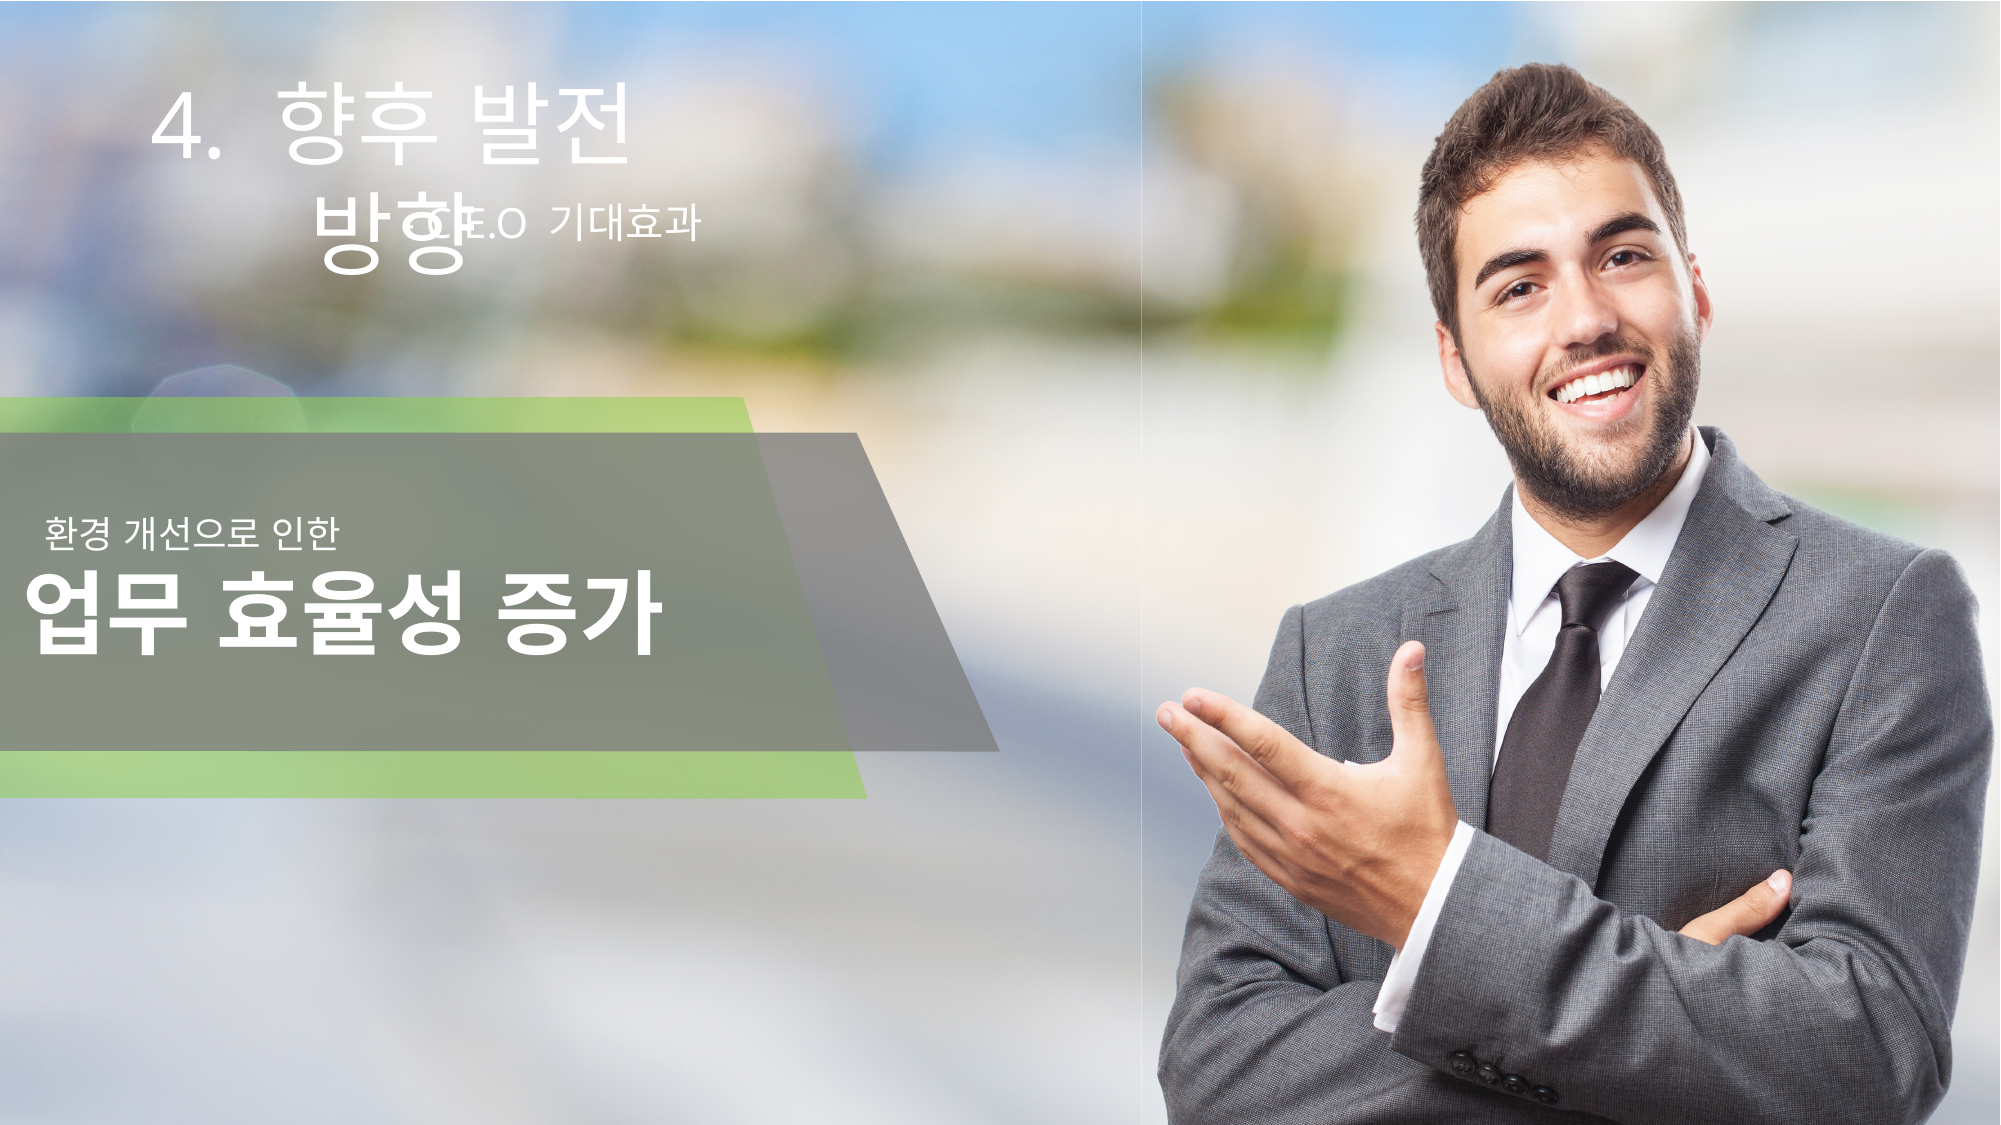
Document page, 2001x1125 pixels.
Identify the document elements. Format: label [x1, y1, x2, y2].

text_box [0, 396, 1001, 799]
text_box [0, 0, 2000, 1125]
text_box [46, 59, 783, 256]
